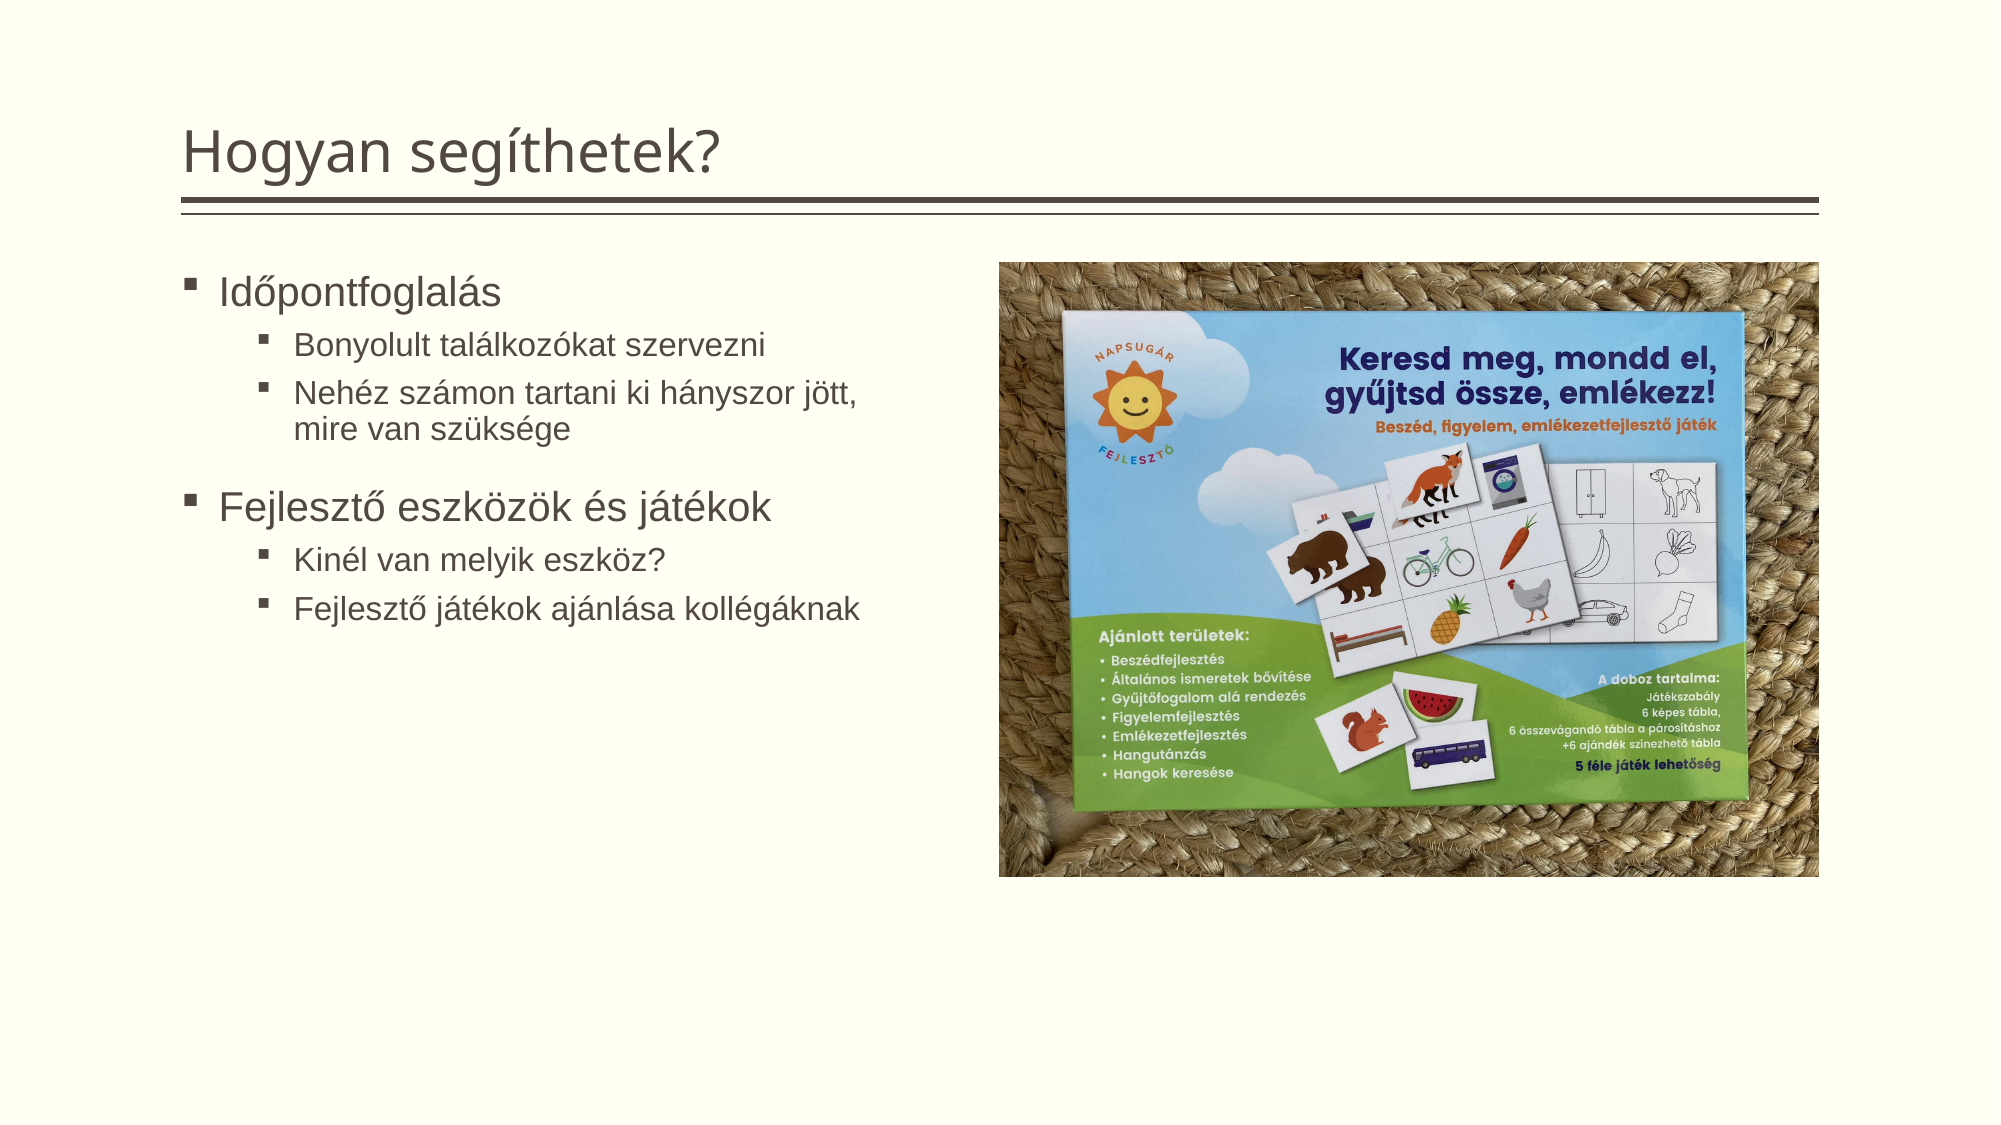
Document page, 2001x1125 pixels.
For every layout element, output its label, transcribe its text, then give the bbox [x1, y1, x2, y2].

picture [999, 262, 1819, 877]
title Hogyan segíthetek? [181, 12, 1819, 193]
list Időpontfoglalás Bonyolult találkozókat szervezni Nehéz számon tartani ki hányszor jött, mire van szüksége Fejlesztő eszközök és játékok Kinél van melyik eszköz? Fejlesztő játékok ajánlása kollégáknak [181, 262, 927, 1013]
